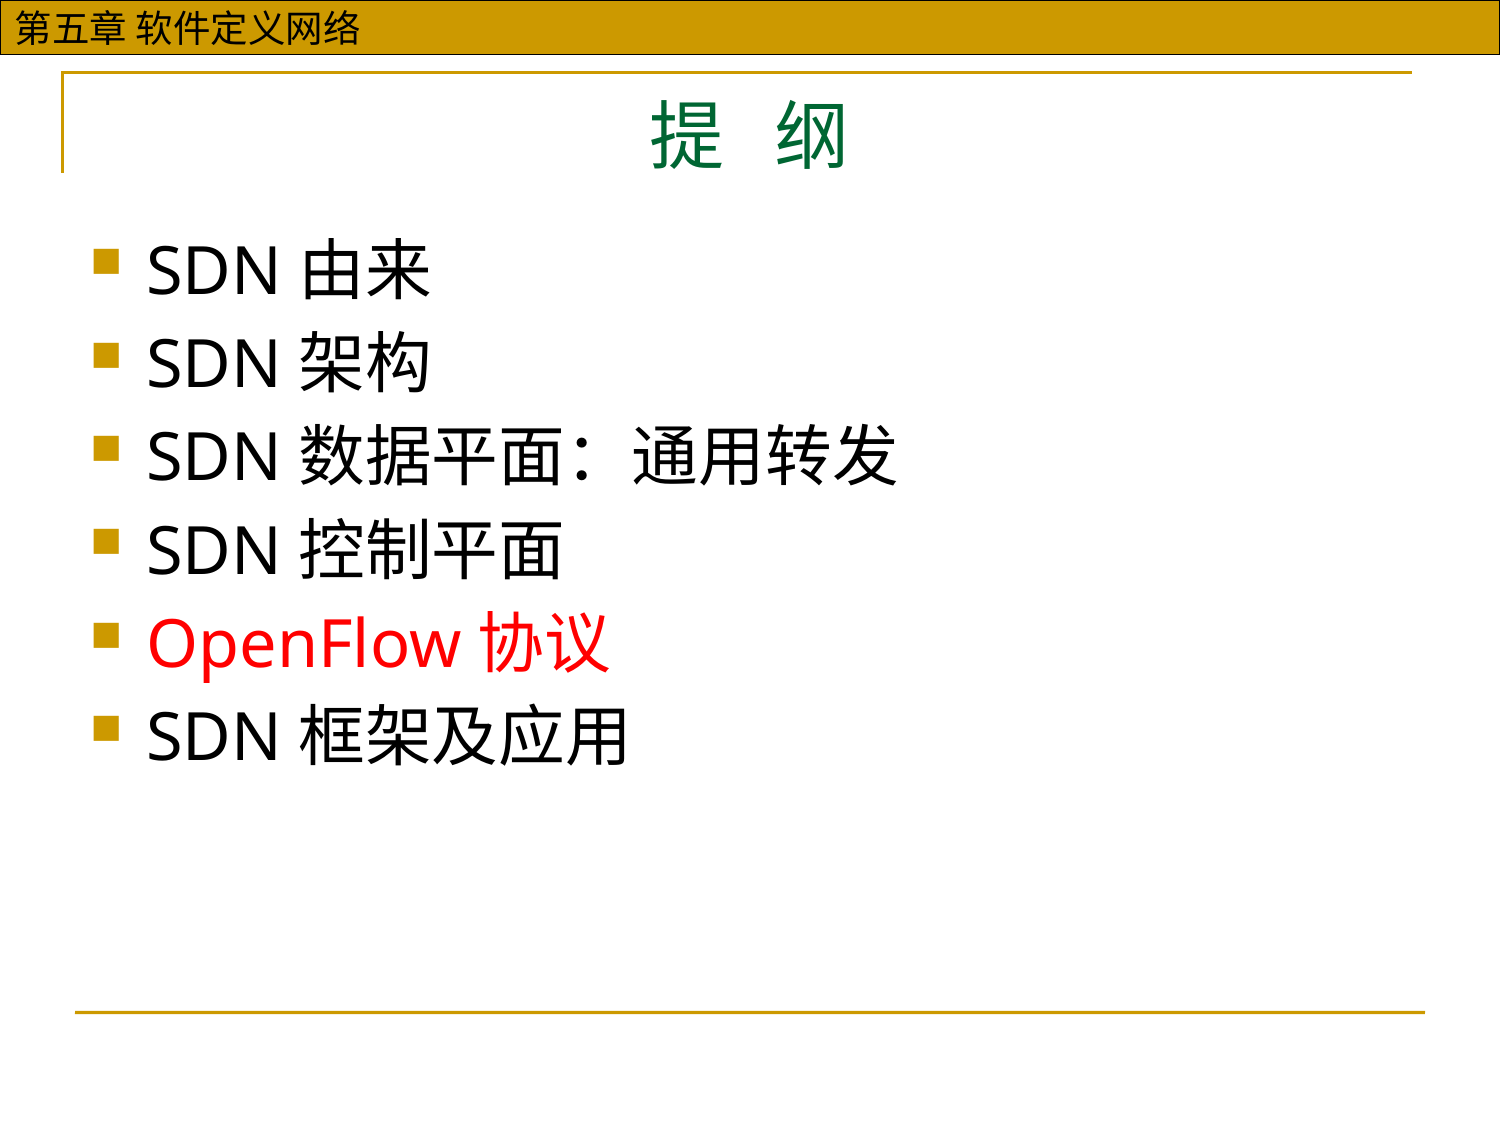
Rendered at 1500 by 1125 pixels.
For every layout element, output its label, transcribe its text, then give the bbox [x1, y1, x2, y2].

title 提 纲 [75, 80, 1425, 197]
list SDN由来 SDN架构 SDN数据平面：通用转发 SDN控制平面 OpenFlow协议 SDN框架及应用 [75, 220, 1425, 1000]
